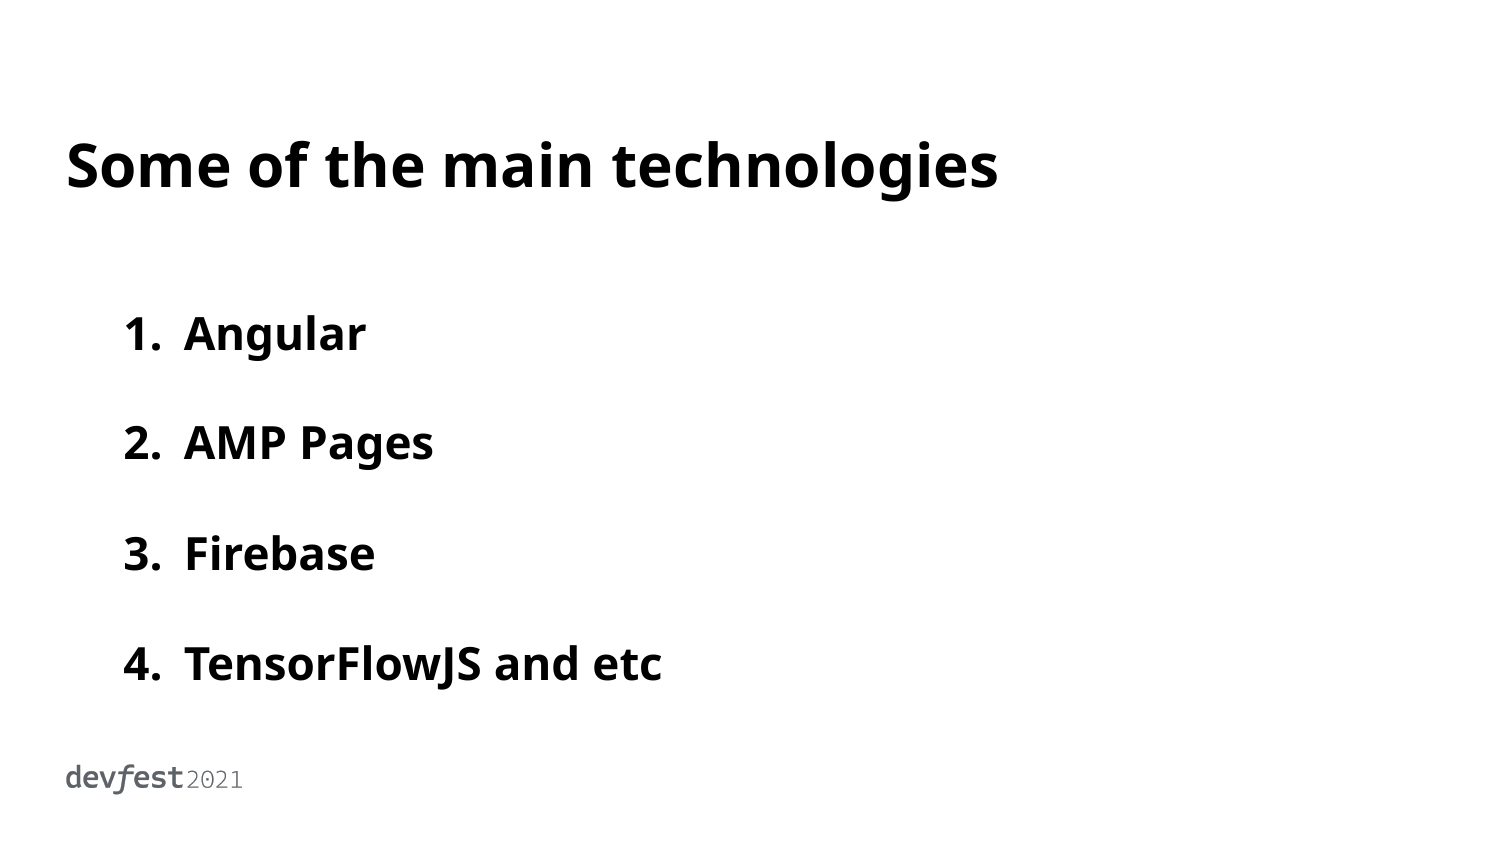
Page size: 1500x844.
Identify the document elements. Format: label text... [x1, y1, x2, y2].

picture [65, 761, 243, 797]
list Angular AMP Pages Firebase TensorFlowJS and etc [93, 234, 887, 756]
title Some of the main technologies [51, 91, 1080, 216]
